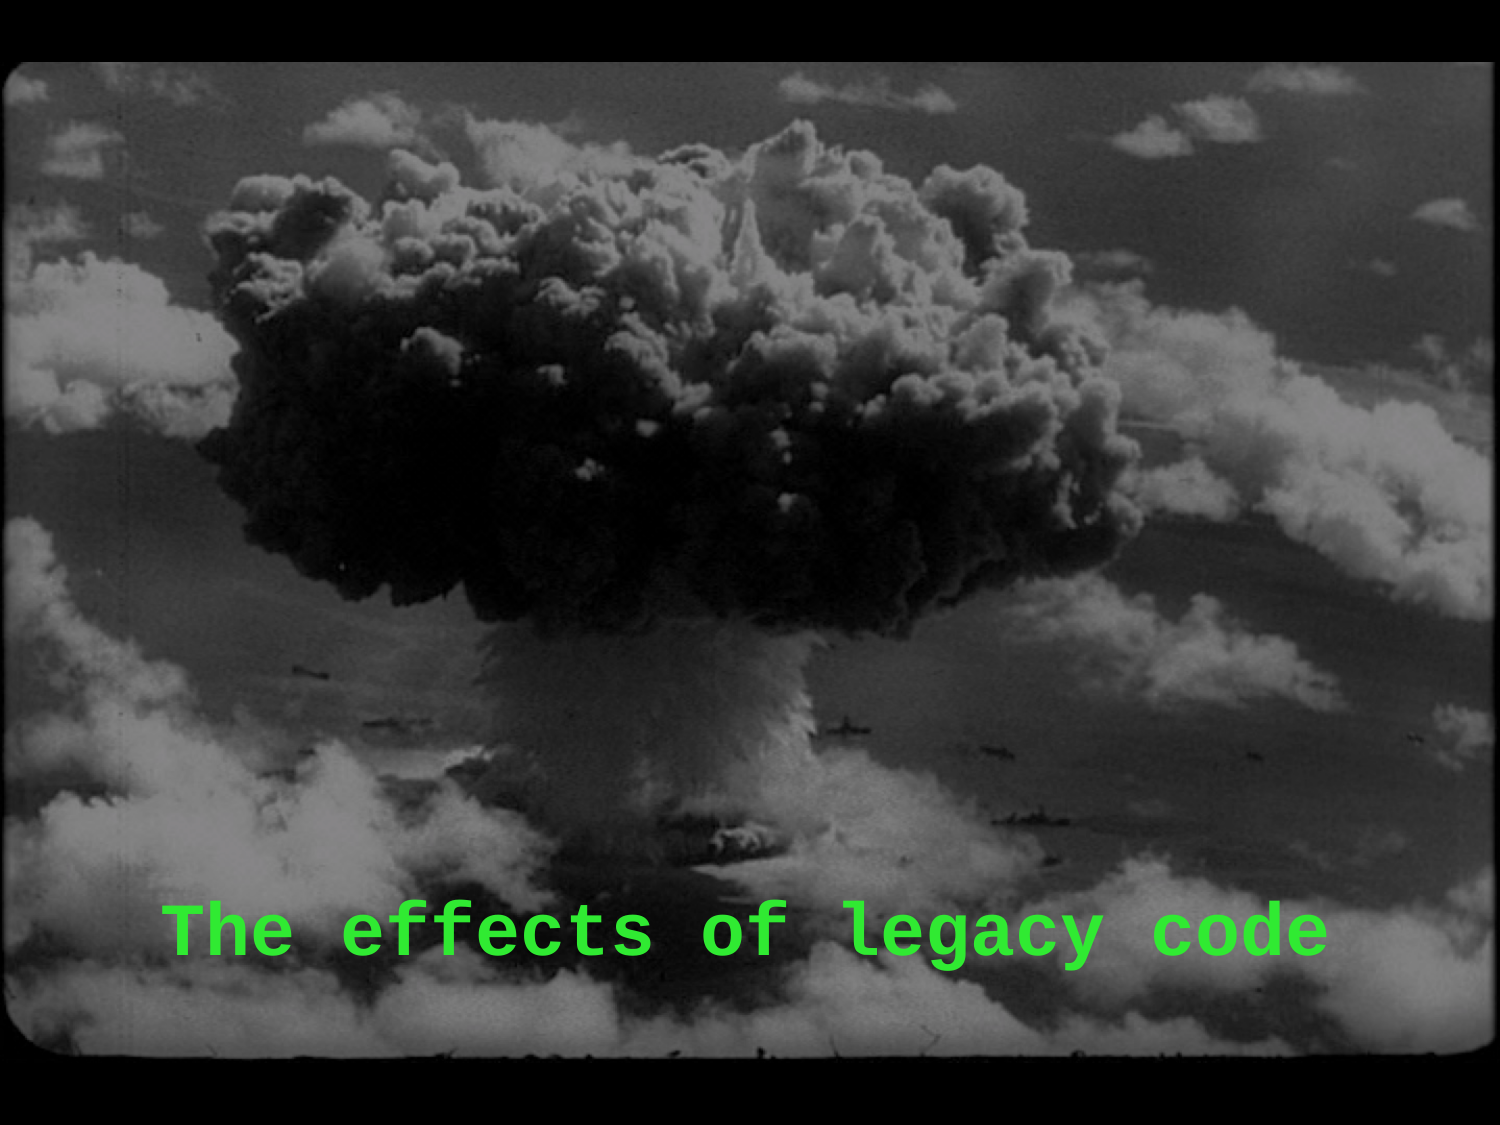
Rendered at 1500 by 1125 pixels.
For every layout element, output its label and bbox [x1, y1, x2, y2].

picture [0, 62, 1500, 1063]
